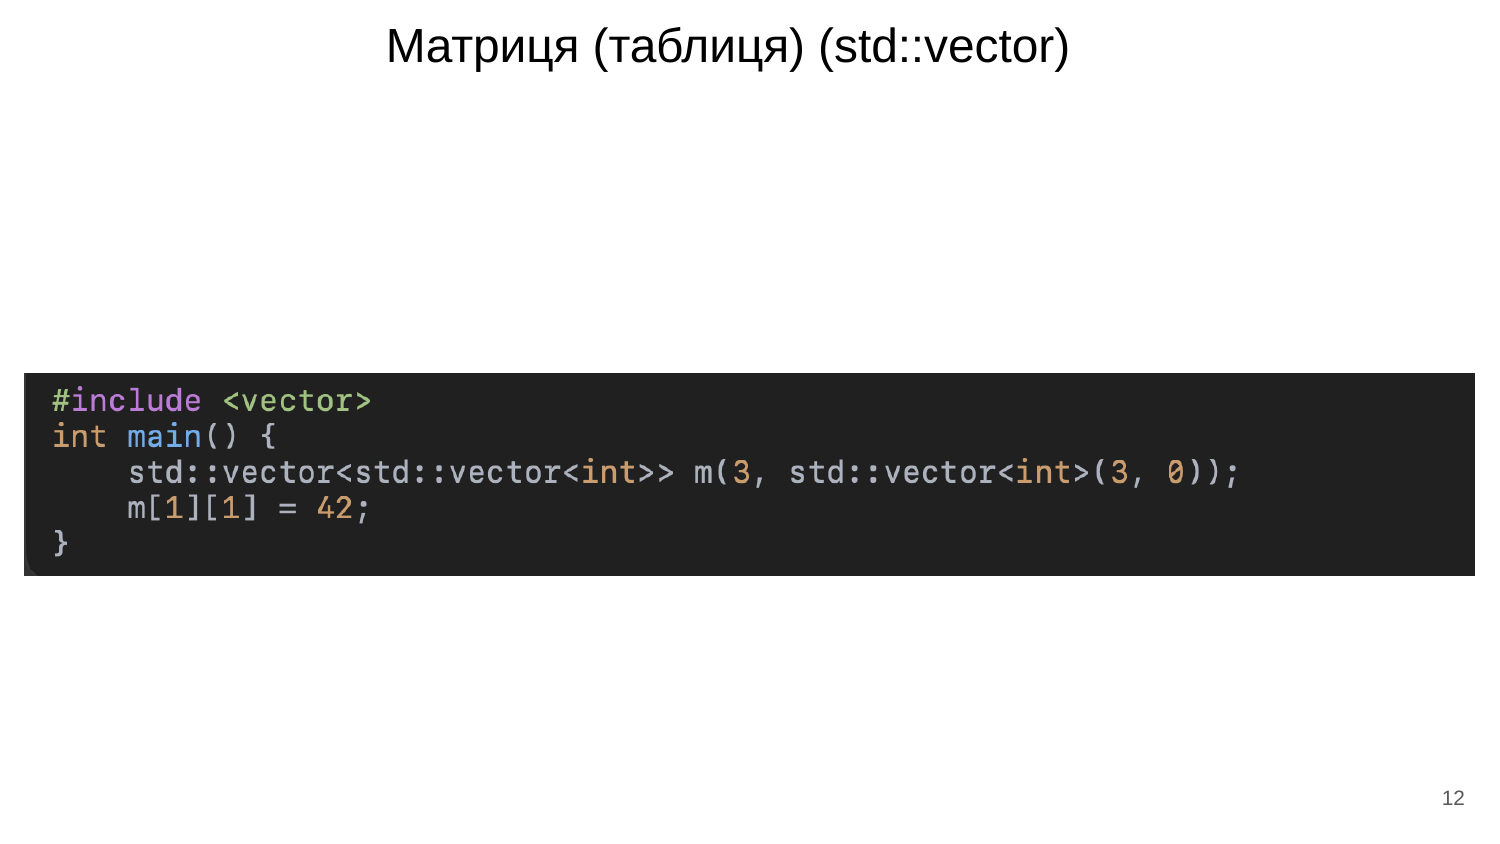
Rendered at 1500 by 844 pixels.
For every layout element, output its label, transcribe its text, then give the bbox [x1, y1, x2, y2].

picture [24, 373, 1476, 576]
slide_number ‹#› [1389, 764, 1480, 830]
title Матриця (таблиця) (std::vector) [97, 0, 1360, 88]
